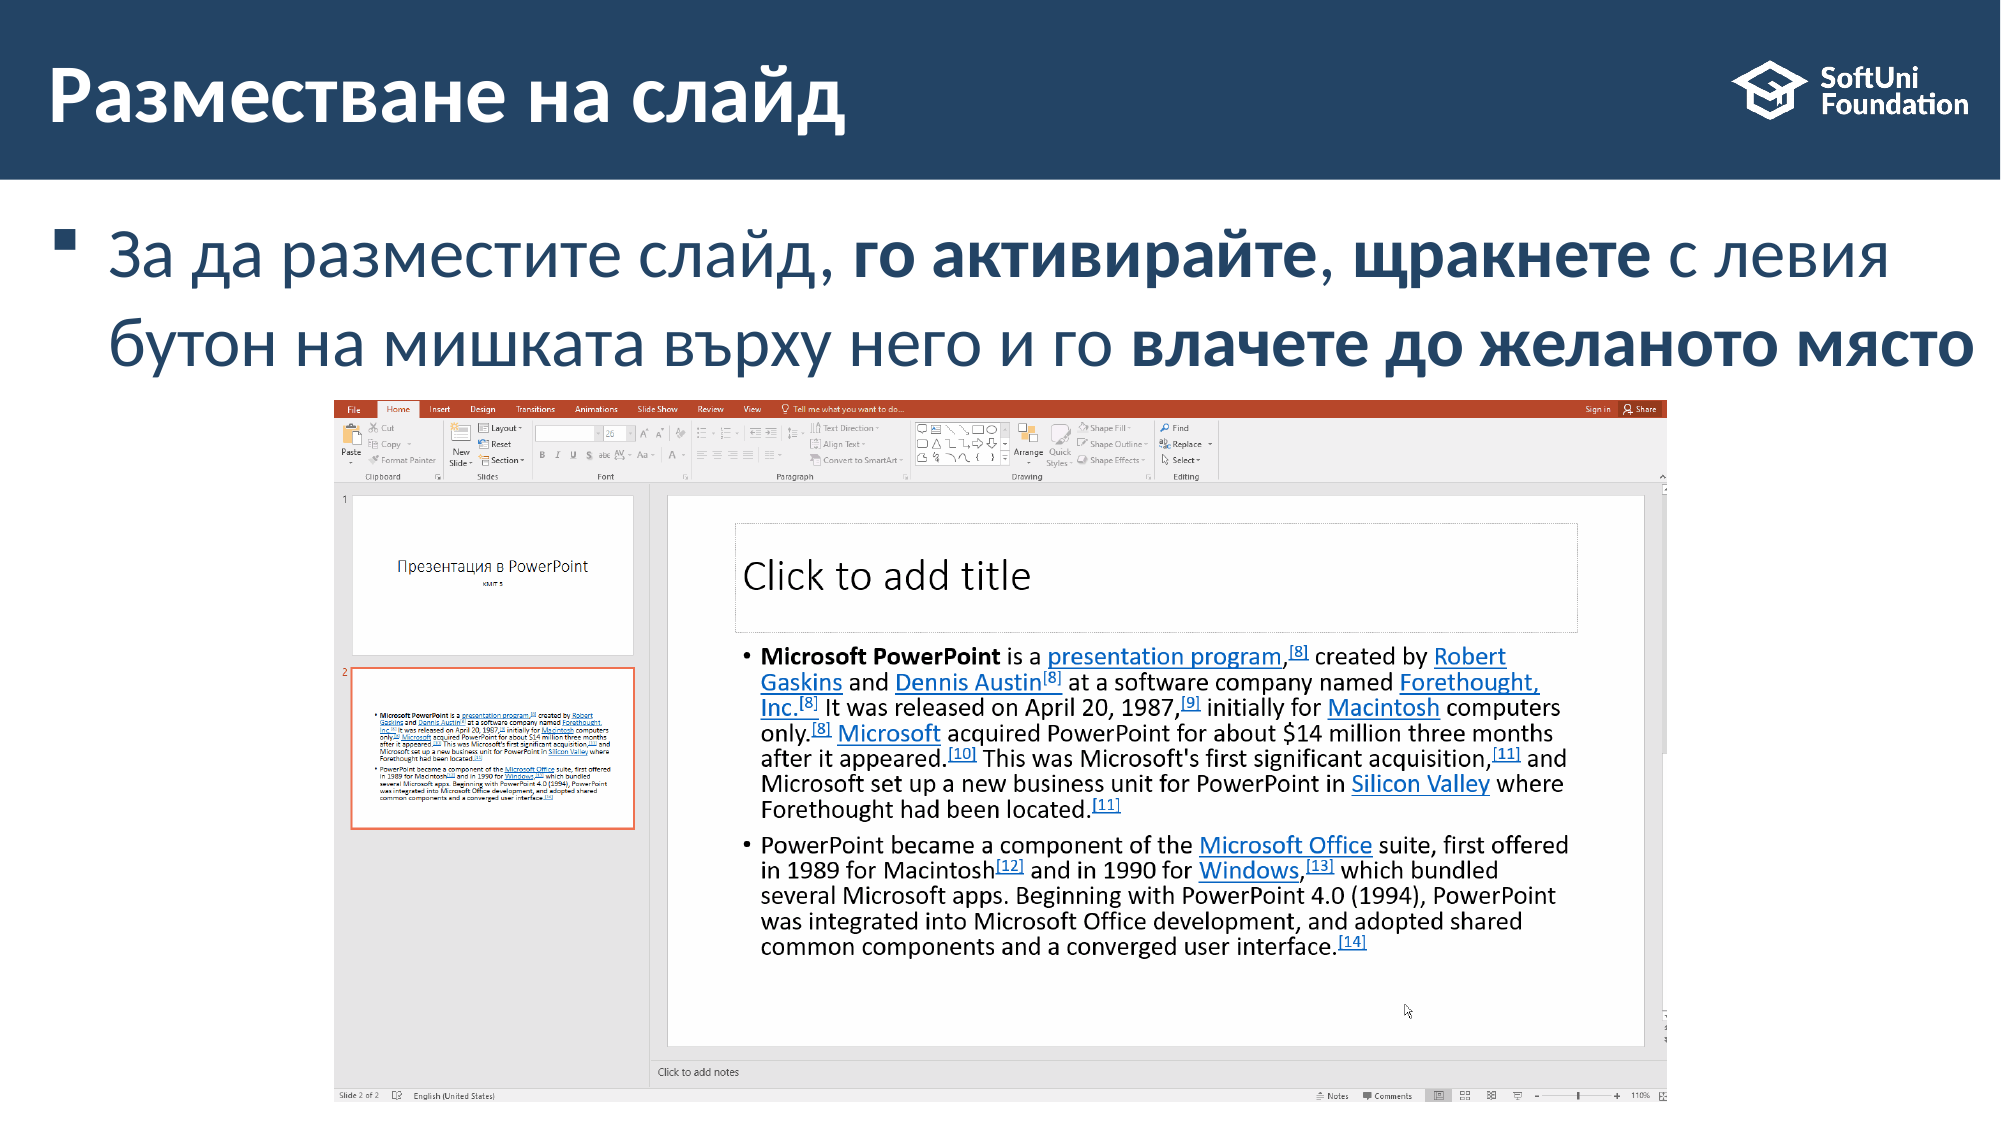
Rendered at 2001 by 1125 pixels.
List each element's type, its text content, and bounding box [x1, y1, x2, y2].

picture [333, 400, 1668, 1102]
list За да разместите слайд, го активирайте, щракнете с левия бутон на мишката върху него и го влачете до желаното място [31, 196, 2000, 1104]
picture [1731, 60, 1968, 120]
title Разместване на слайд [31, 16, 1716, 162]
